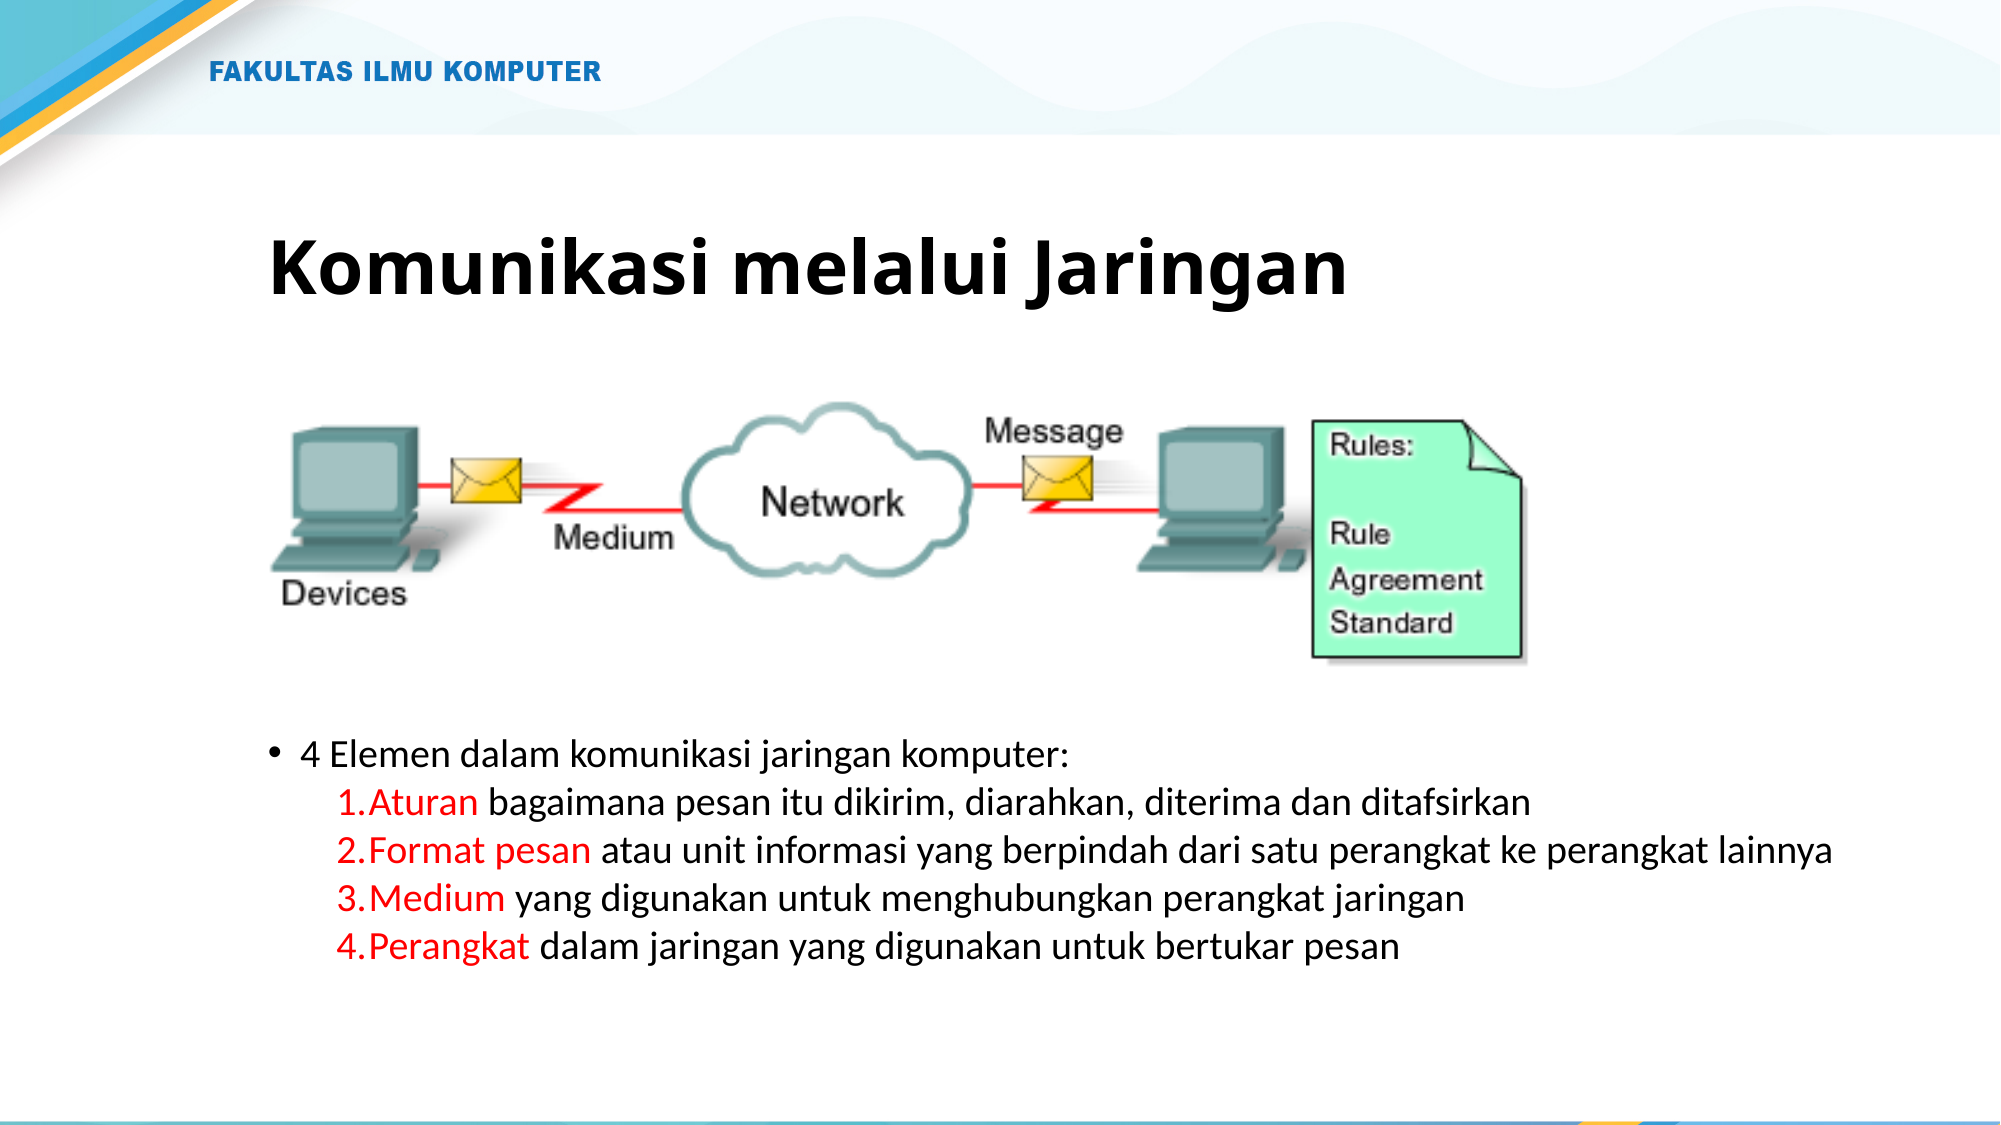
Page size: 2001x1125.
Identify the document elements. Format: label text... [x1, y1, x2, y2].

picture [0, 0, 2000, 1125]
title Komunikasi melalui Jaringan [252, 204, 1852, 337]
list 4 Elemen dalam komunikasi jaringan komputer: Aturan bagaimana pesan itu dikirim, diarahkan, diterima dan ditafsirkan Format pesan atau unit informasi yang berpindah dari satu perangkat ke perangkat lainnya Medium yang digunakan untuk menghubungkan perangkat jaringan Perangkat dalam jaringan yang digunakan untuk bertukar pesan [252, 720, 1852, 1019]
